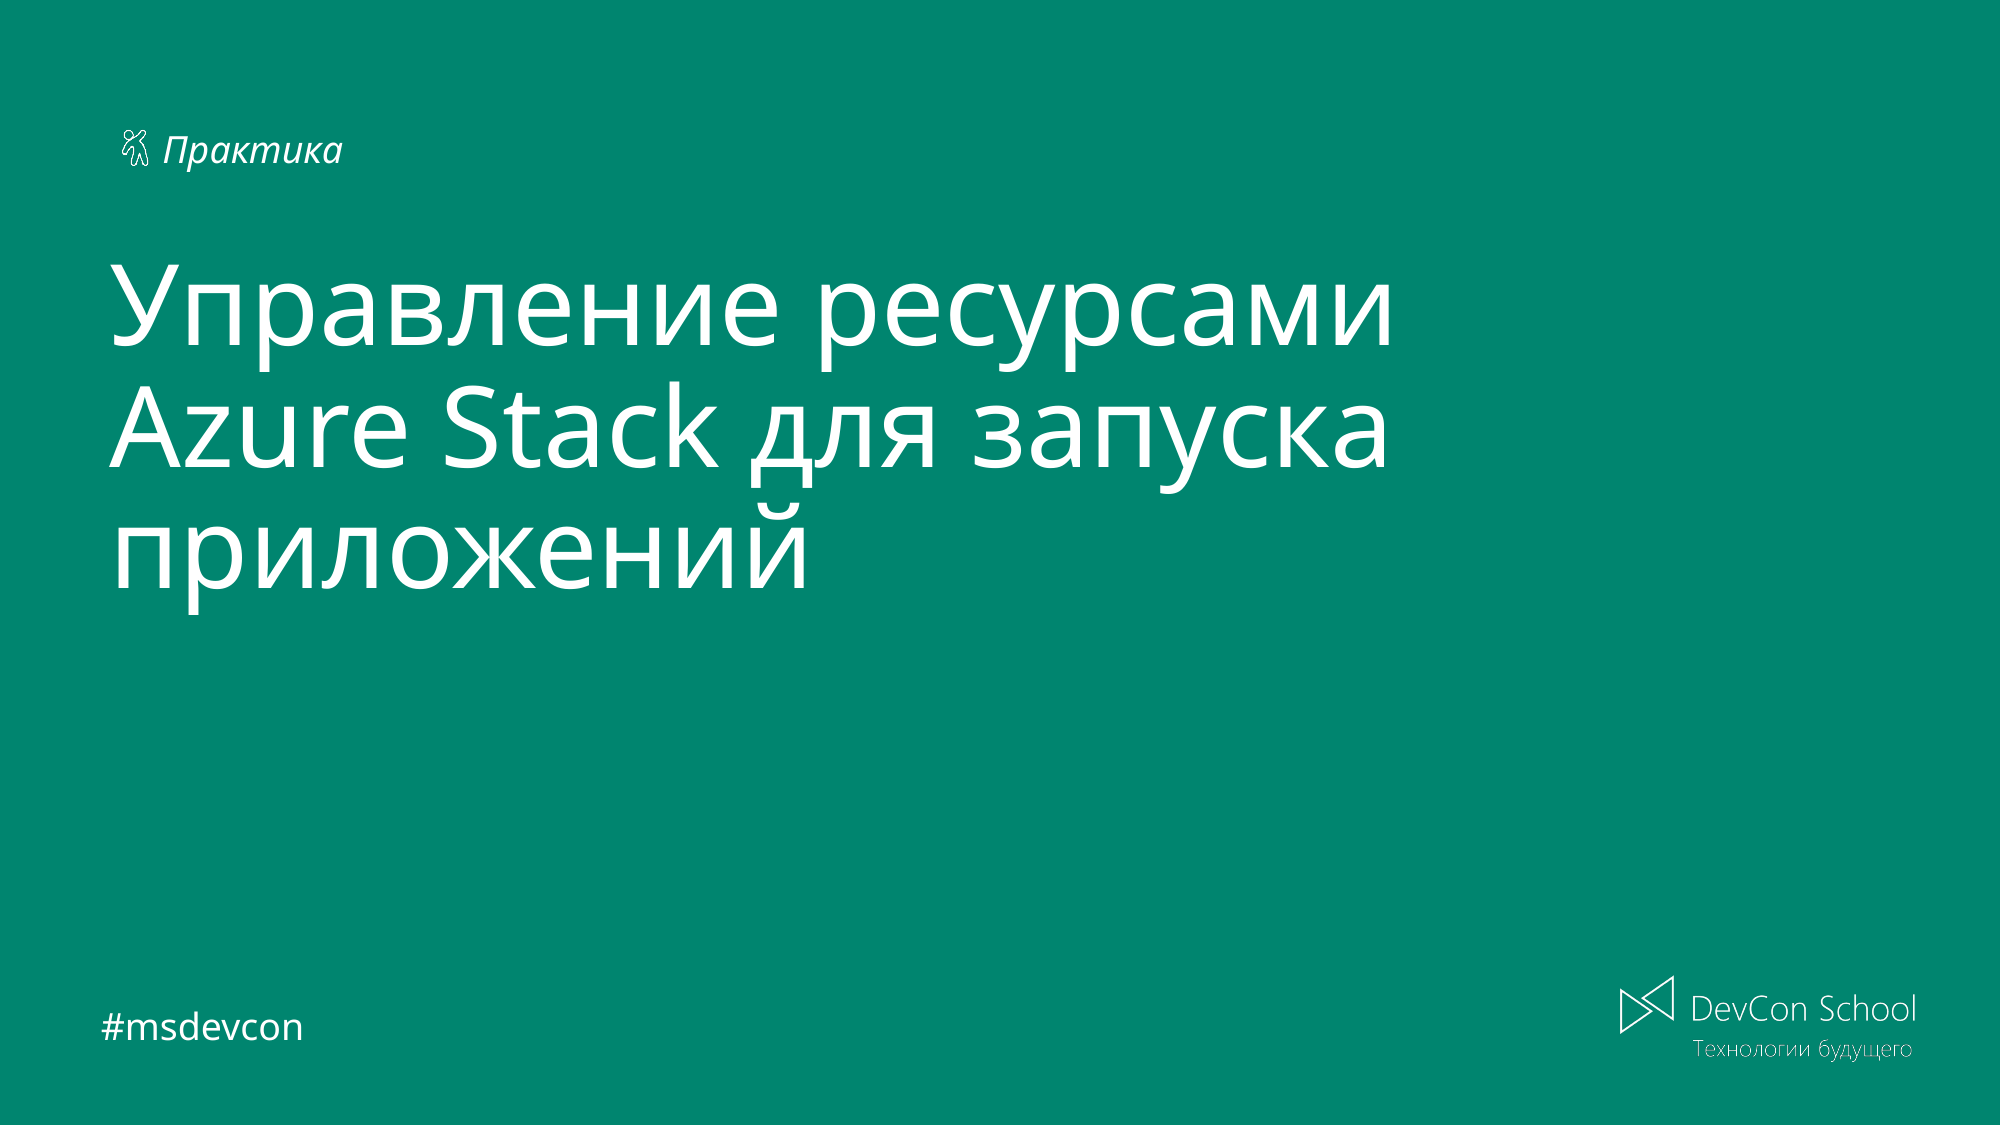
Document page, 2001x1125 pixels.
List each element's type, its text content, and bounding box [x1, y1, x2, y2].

picture [109, 120, 163, 174]
title Управление ресурсами Azure Stack для запуска приложений [109, 236, 1705, 621]
picture [1620, 975, 1929, 1076]
